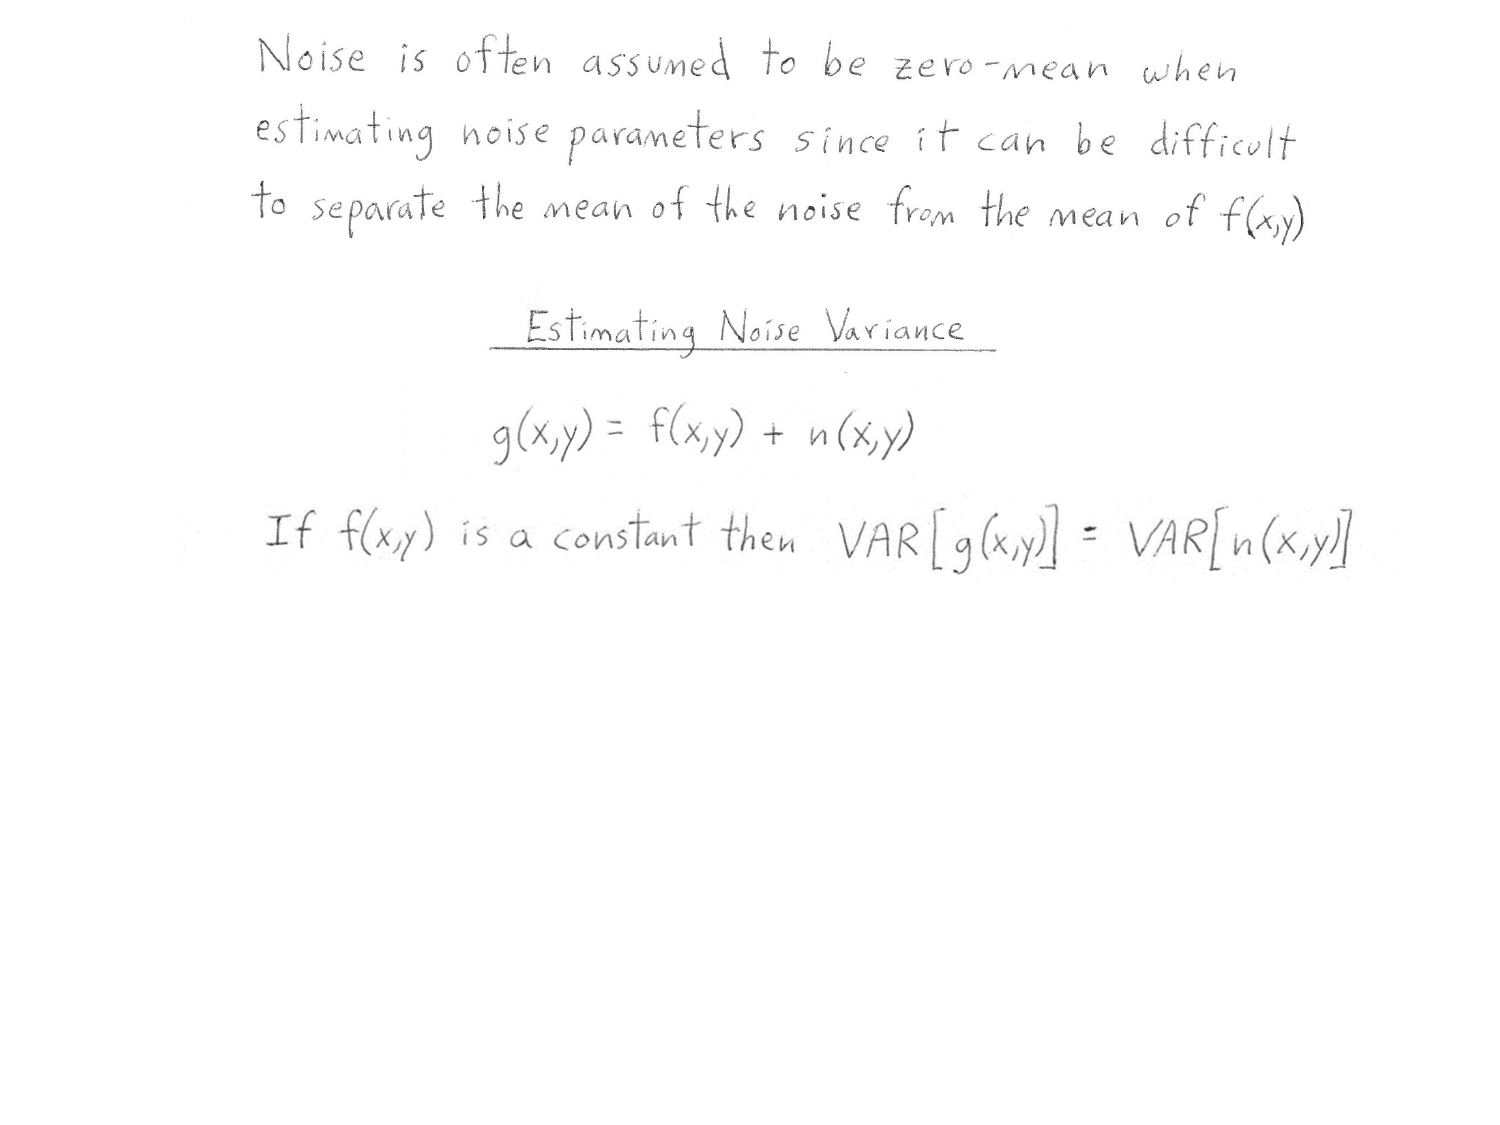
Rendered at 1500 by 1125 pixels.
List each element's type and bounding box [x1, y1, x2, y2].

picture [179, 494, 1397, 582]
picture [189, 14, 1311, 259]
picture [400, 284, 1044, 485]
